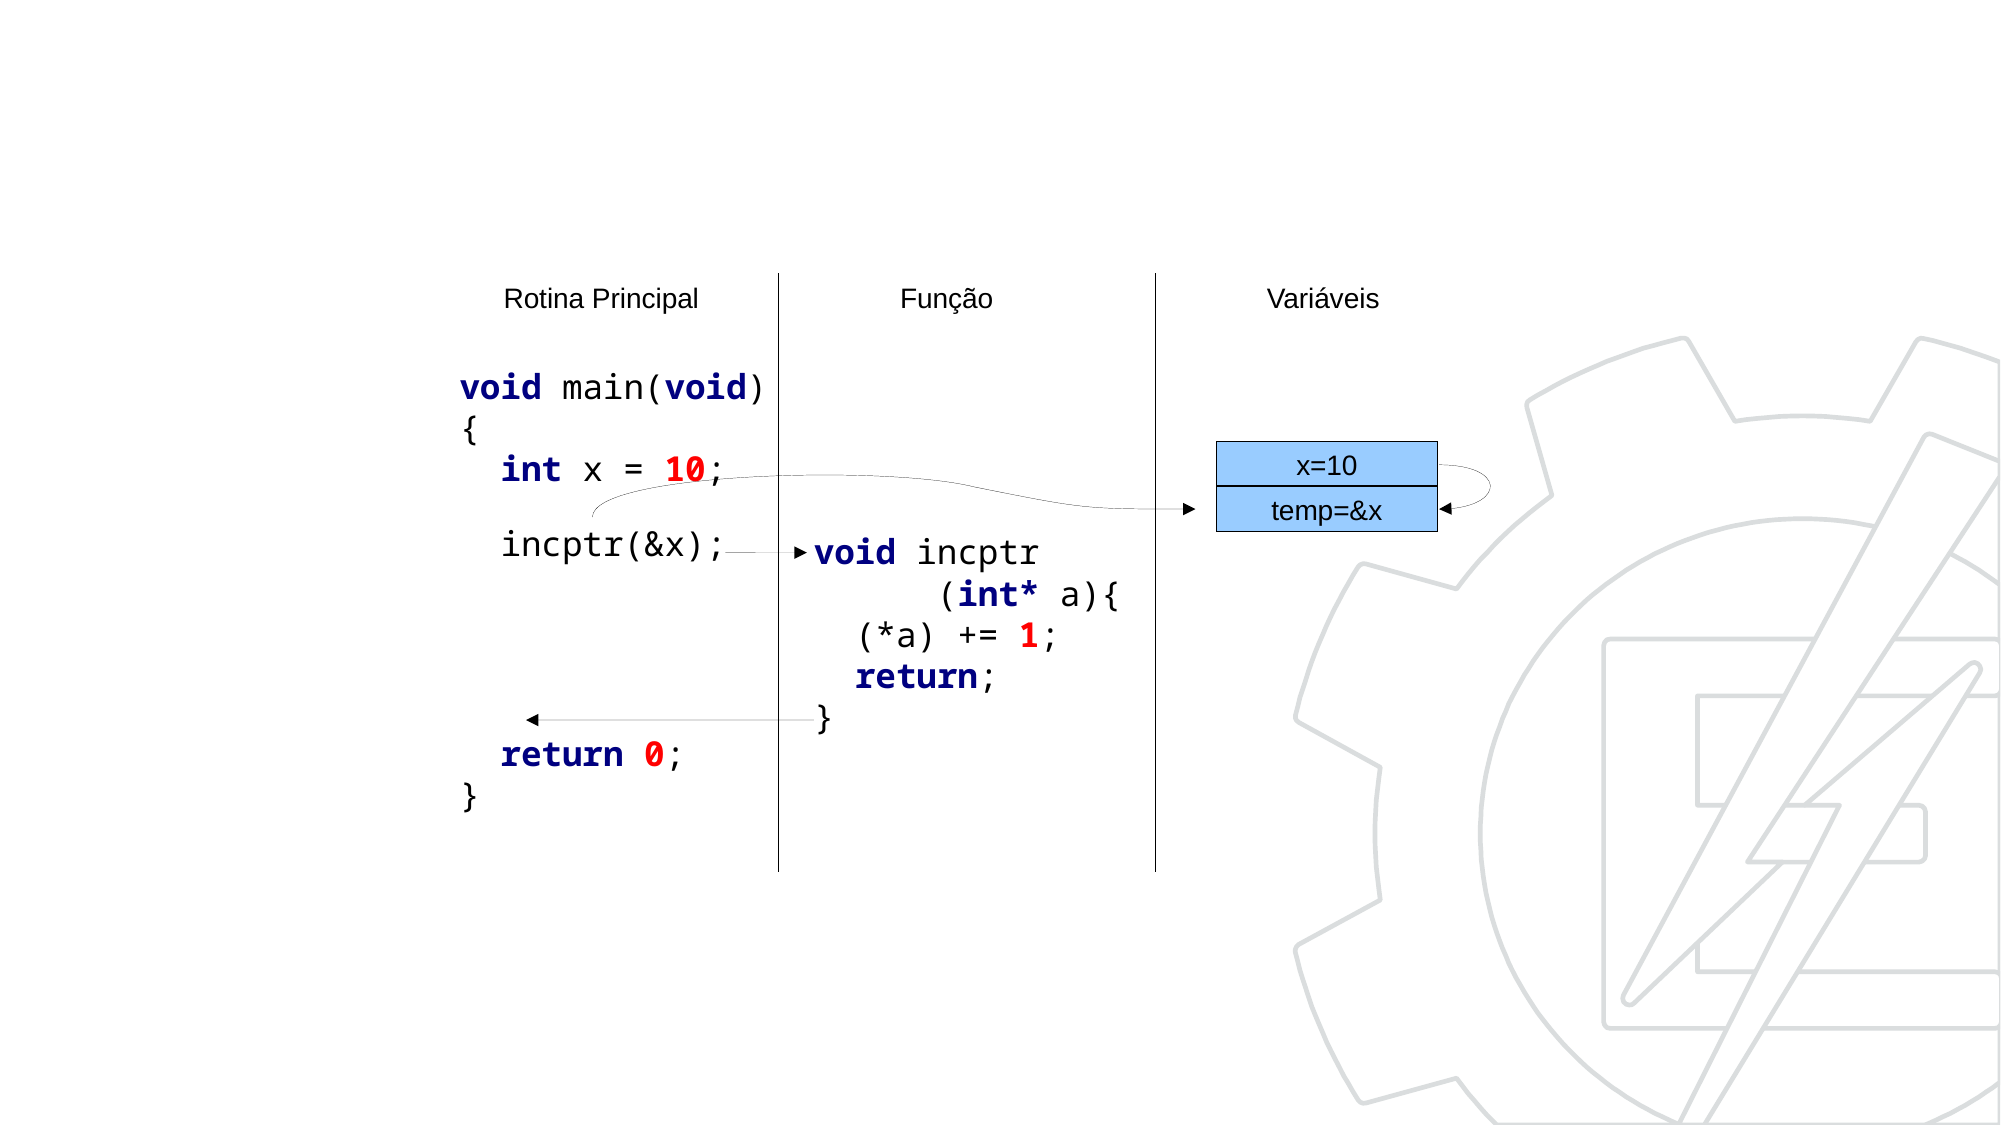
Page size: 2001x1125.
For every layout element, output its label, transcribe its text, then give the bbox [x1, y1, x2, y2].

text_box void incptr (int* a){ (*a) += 1; return; } [813, 328, 1147, 971]
text_box Variáveis [1168, 275, 1479, 318]
text_box [1147, 502, 1196, 516]
text_box void main(void) { int x = 10; incptr(&x); return 0; } [459, 297, 792, 940]
text_box x=10 [1216, 441, 1438, 486]
text_box [1439, 464, 1491, 515]
text_box [792, 546, 807, 559]
text_box temp=&x [1216, 486, 1438, 532]
text_box Rotina Principal [455, 275, 748, 318]
text_box Função [791, 275, 1102, 318]
text_box [792, 474, 813, 515]
